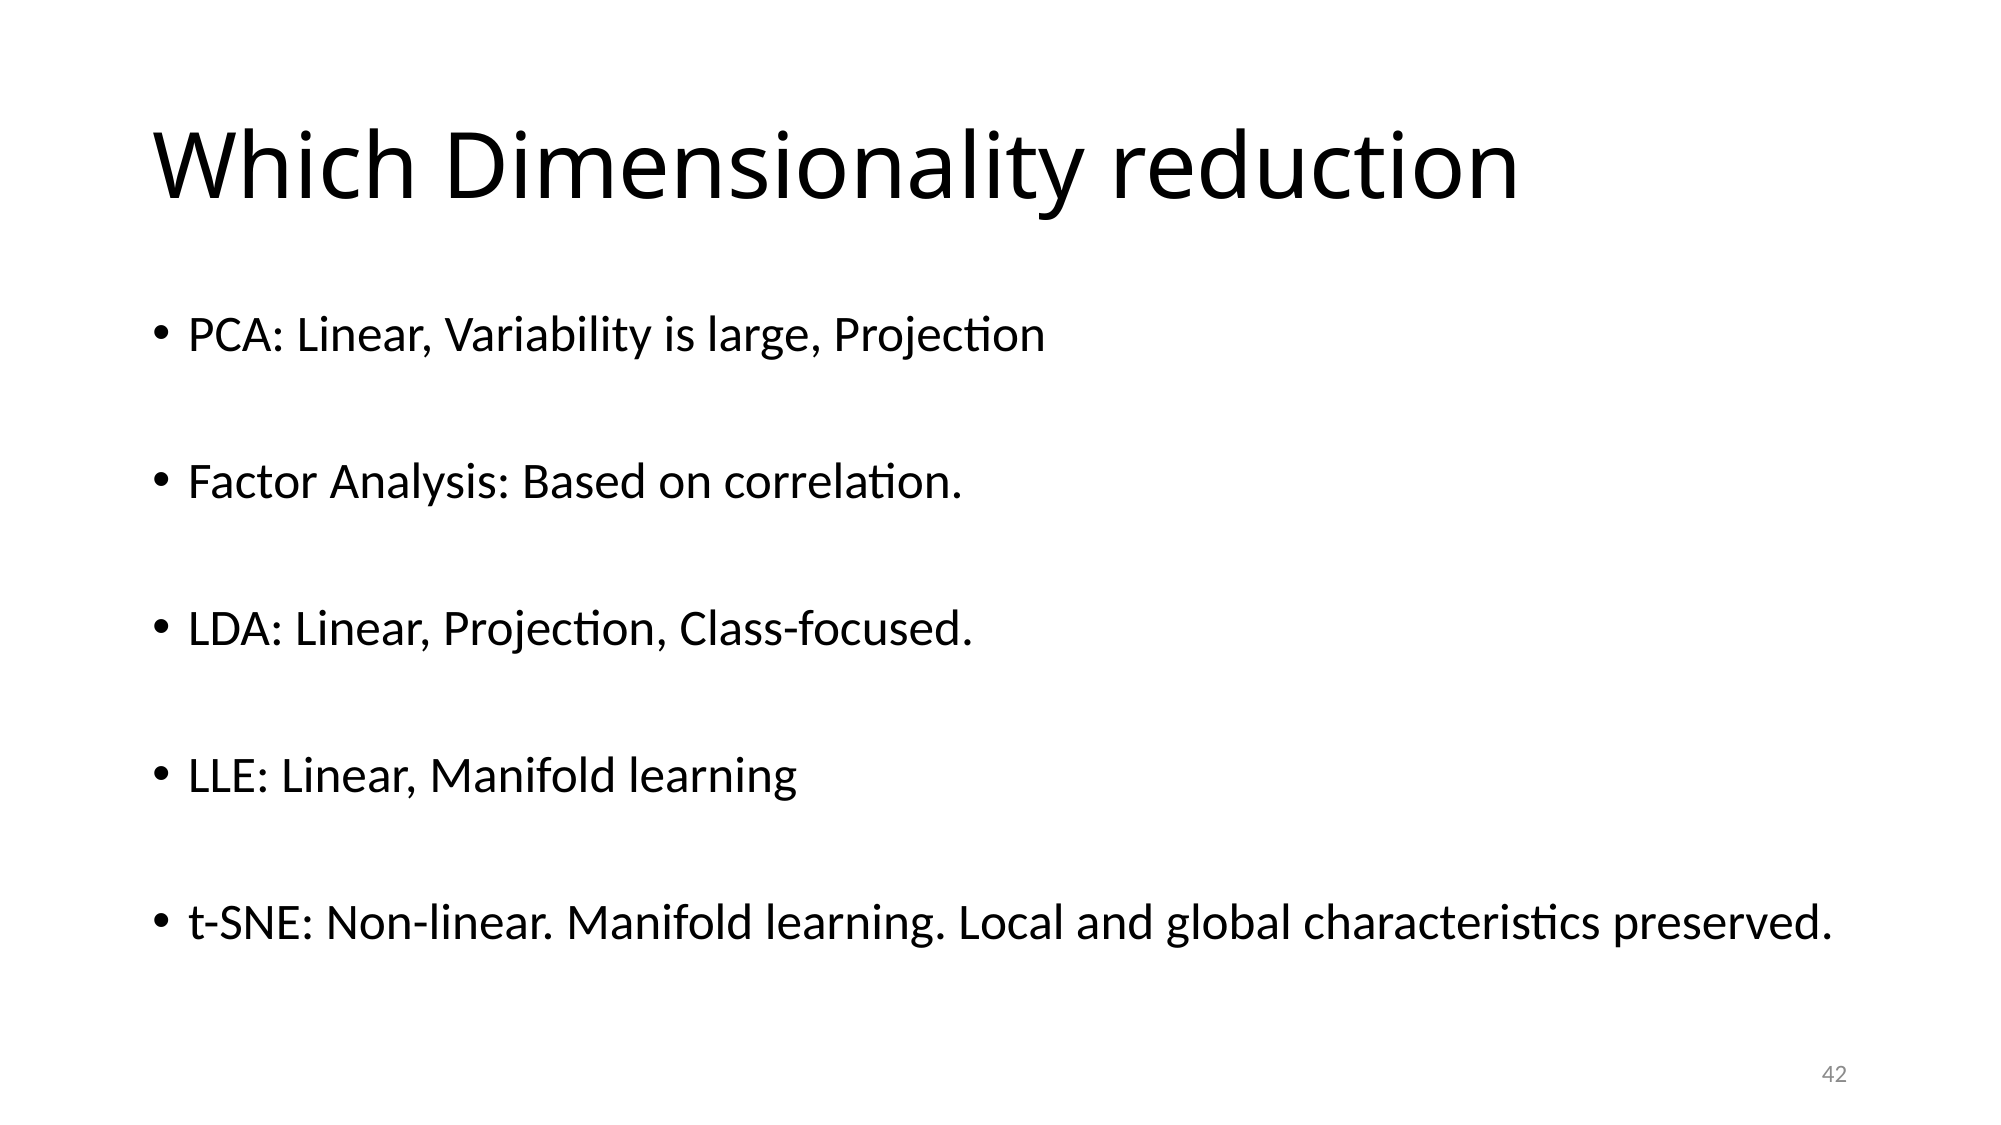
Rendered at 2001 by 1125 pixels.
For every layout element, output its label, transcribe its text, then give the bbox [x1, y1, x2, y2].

list PCA: Linear, Variability is large, Projection Factor Analysis: Based on correlation. LDA: Linear, Projection, Class-focused. LLE: Linear, Manifold learning t-SNE: Non-linear. Manifold learning. Local and global characteristics preserved. [137, 299, 1863, 1014]
slide_number 42 [1412, 1042, 1863, 1103]
title Which Dimensionality reduction [137, 59, 1863, 278]
